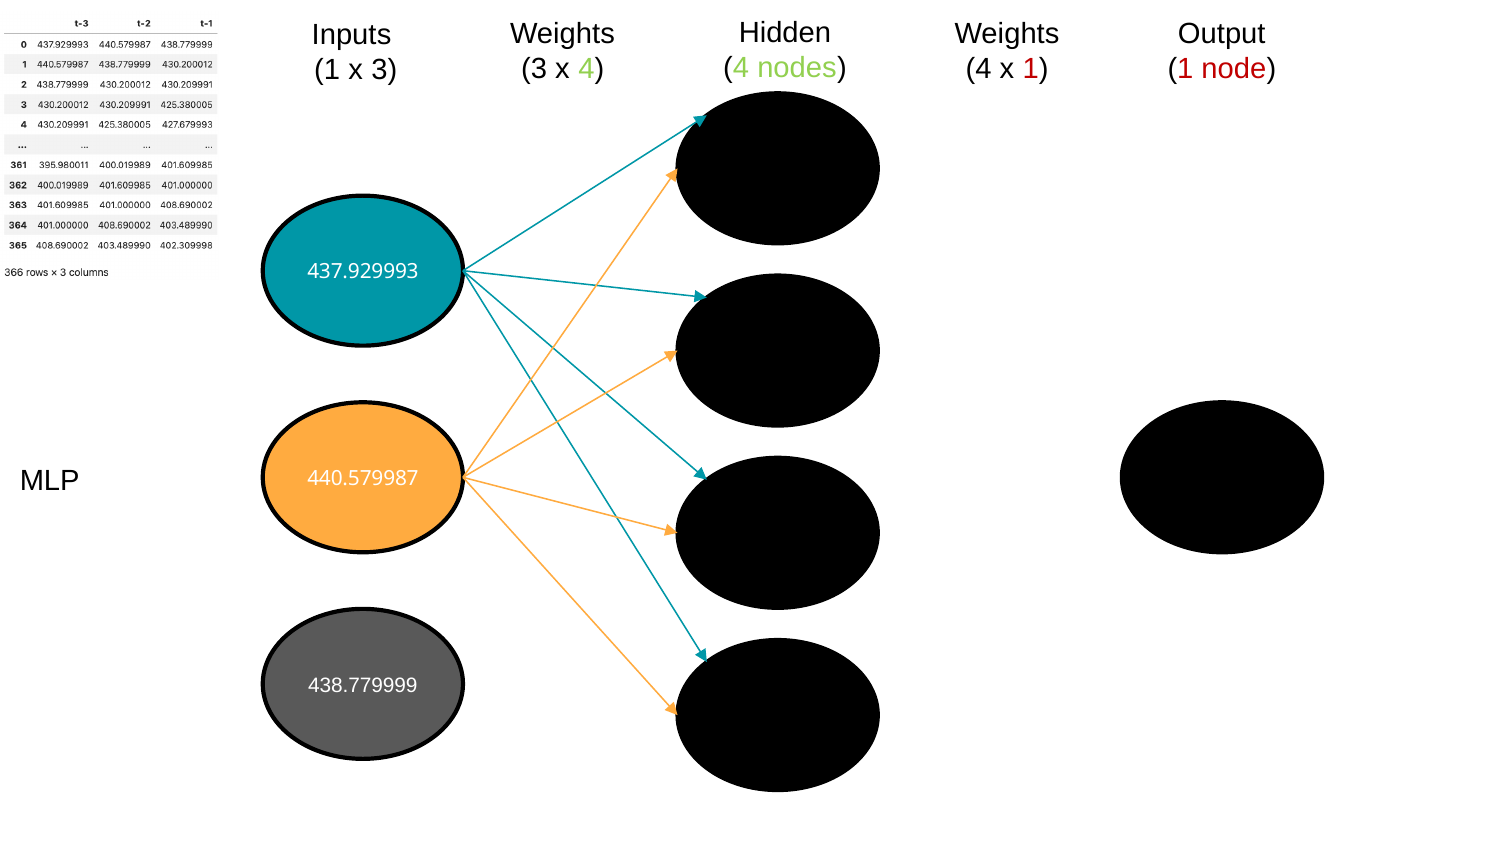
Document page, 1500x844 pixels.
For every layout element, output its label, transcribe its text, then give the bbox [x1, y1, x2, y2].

text_box Weights (3 x 4) [492, 7, 633, 93]
text_box Hidden (4 nodes) [707, 6, 863, 91]
text_box 438.779999 [260, 606, 457, 761]
text_box MLP [4, 453, 95, 504]
text_box [706, 91, 880, 246]
text_box 437.929993 [260, 193, 456, 348]
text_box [462, 168, 678, 349]
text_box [462, 115, 708, 269]
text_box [462, 477, 678, 716]
text_box [714, 273, 880, 428]
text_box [462, 350, 678, 475]
text_box Weights (4 x 1) [937, 7, 1078, 93]
text_box Output (1 node) [1151, 7, 1292, 93]
text_box Inputs (1 x 3) [293, 8, 418, 93]
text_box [683, 270, 708, 663]
picture [0, 10, 220, 280]
text_box 440.579987 [260, 400, 456, 555]
text_box [713, 455, 880, 610]
text_box [676, 637, 880, 793]
text_box [1119, 400, 1325, 555]
